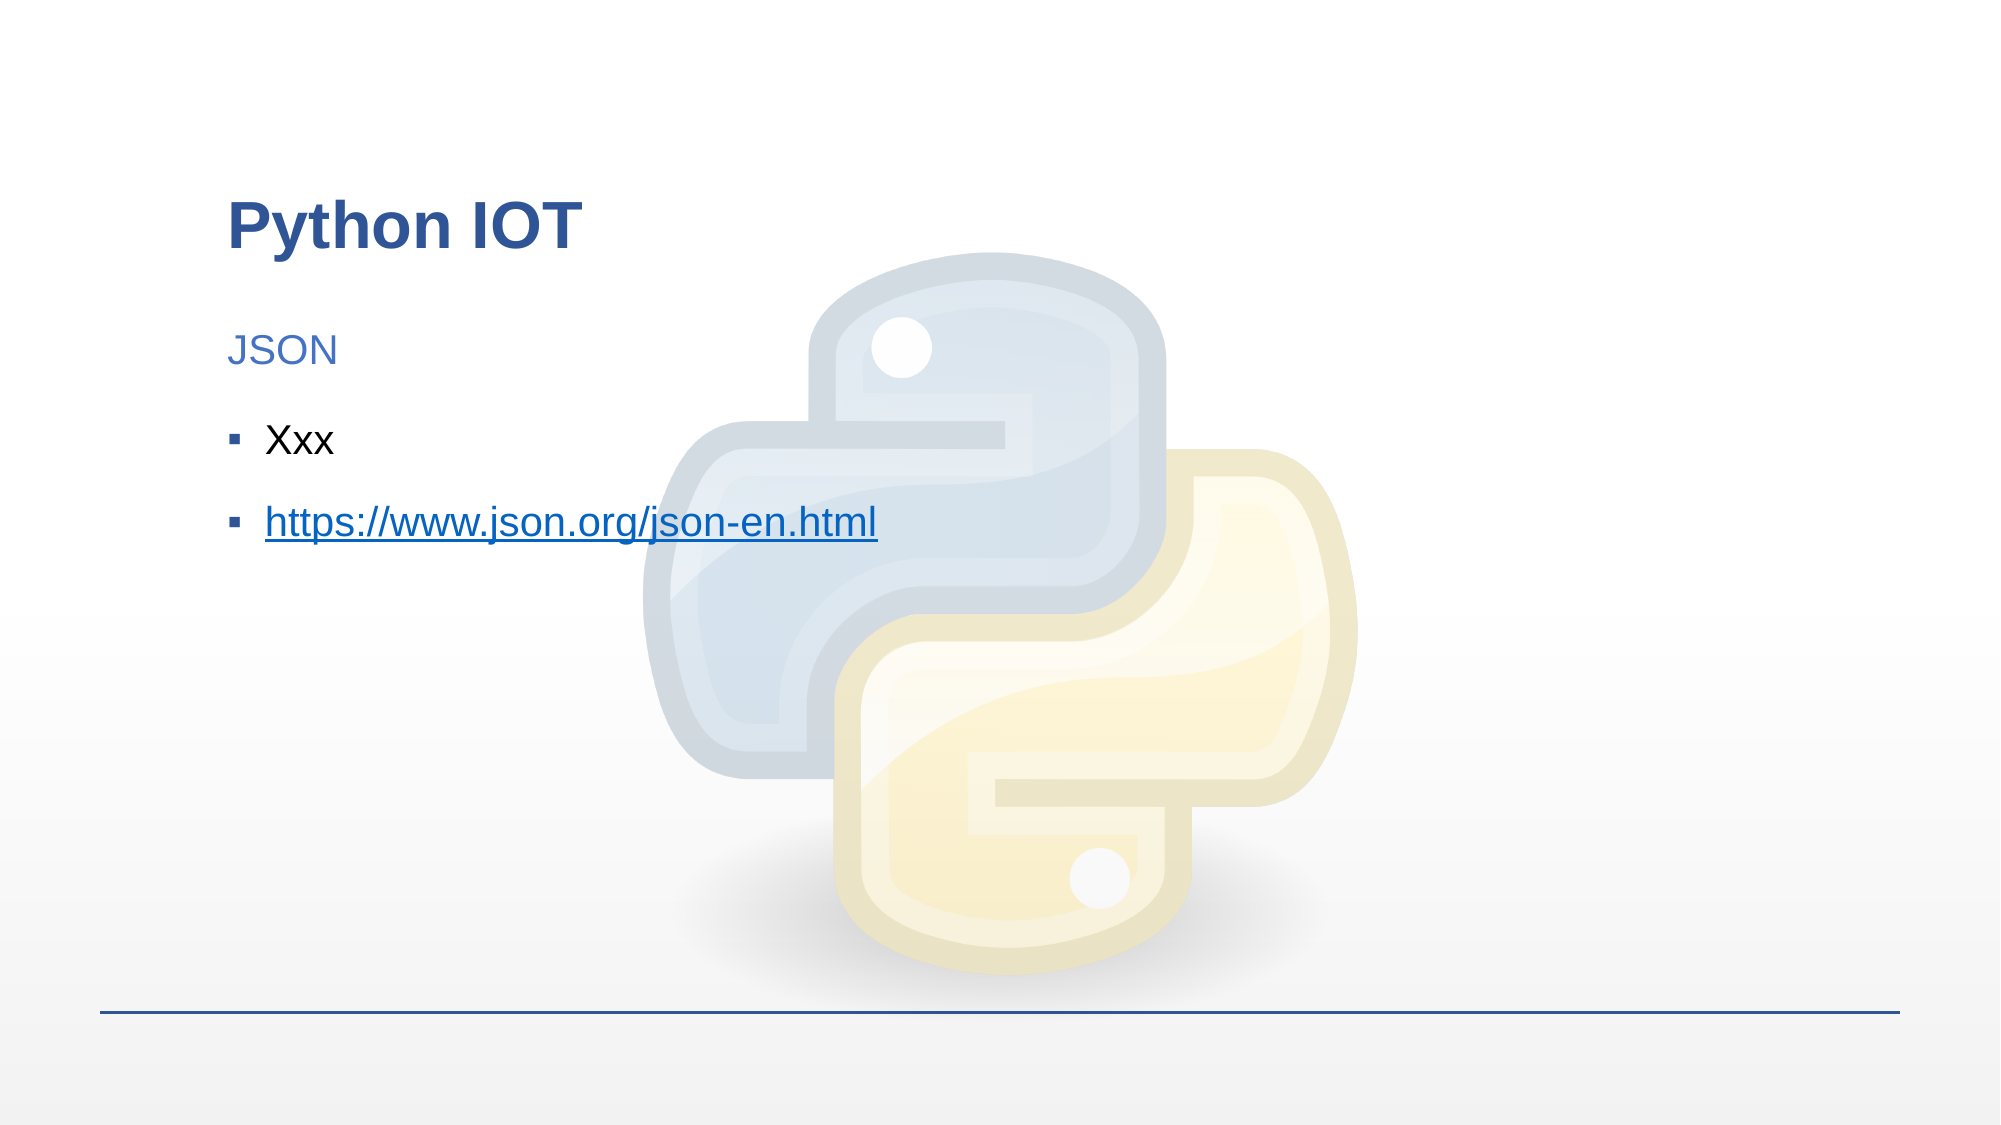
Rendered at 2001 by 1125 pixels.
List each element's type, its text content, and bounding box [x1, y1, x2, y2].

list JSON [212, 298, 1788, 404]
list Xxx https://www.json.org/json-en.html [212, 410, 1788, 950]
title Python IOT [212, 82, 1788, 271]
